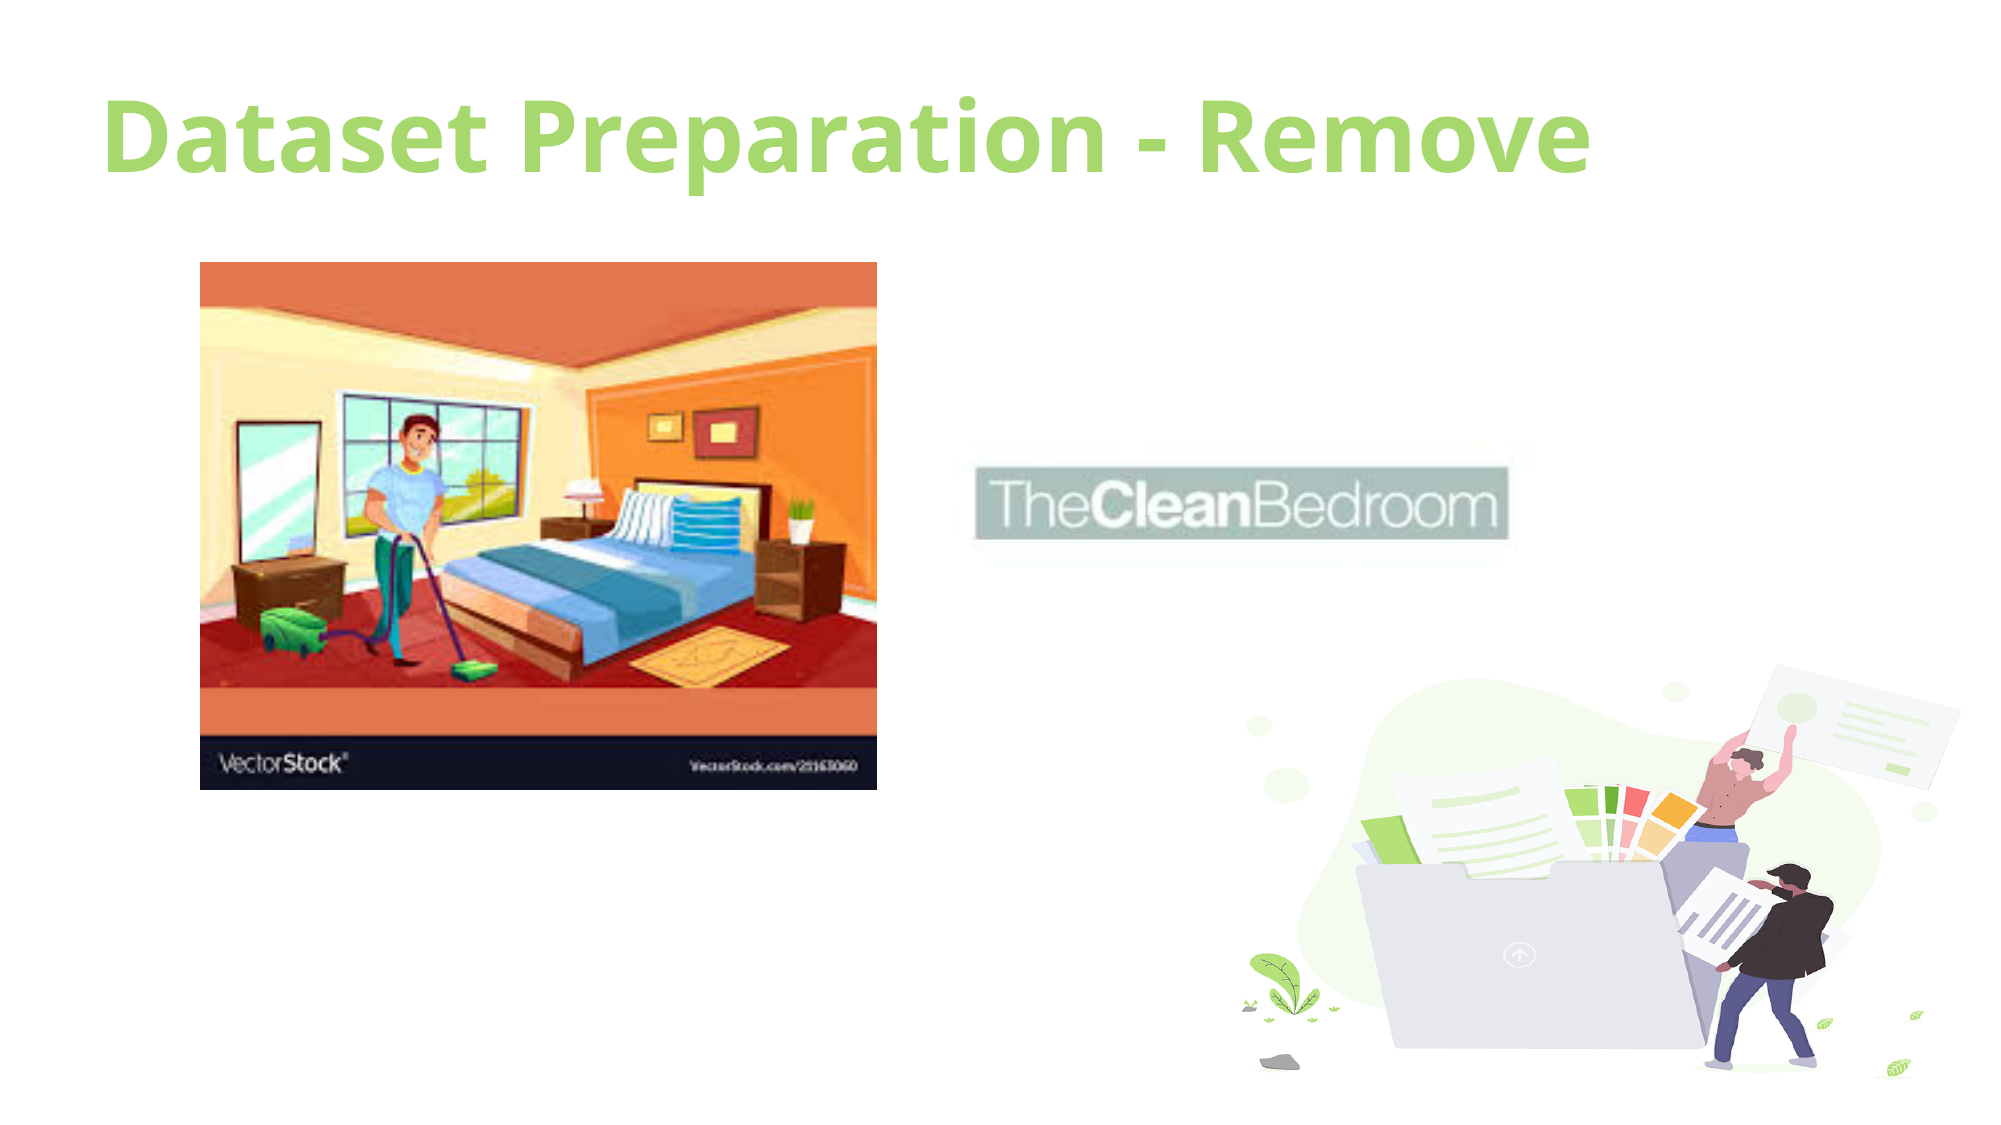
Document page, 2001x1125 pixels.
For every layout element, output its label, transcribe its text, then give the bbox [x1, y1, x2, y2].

text_box Dataset Preparation - Remove [99, 60, 1681, 193]
picture [1237, 663, 1962, 1080]
picture [922, 351, 1562, 658]
picture [200, 262, 877, 790]
